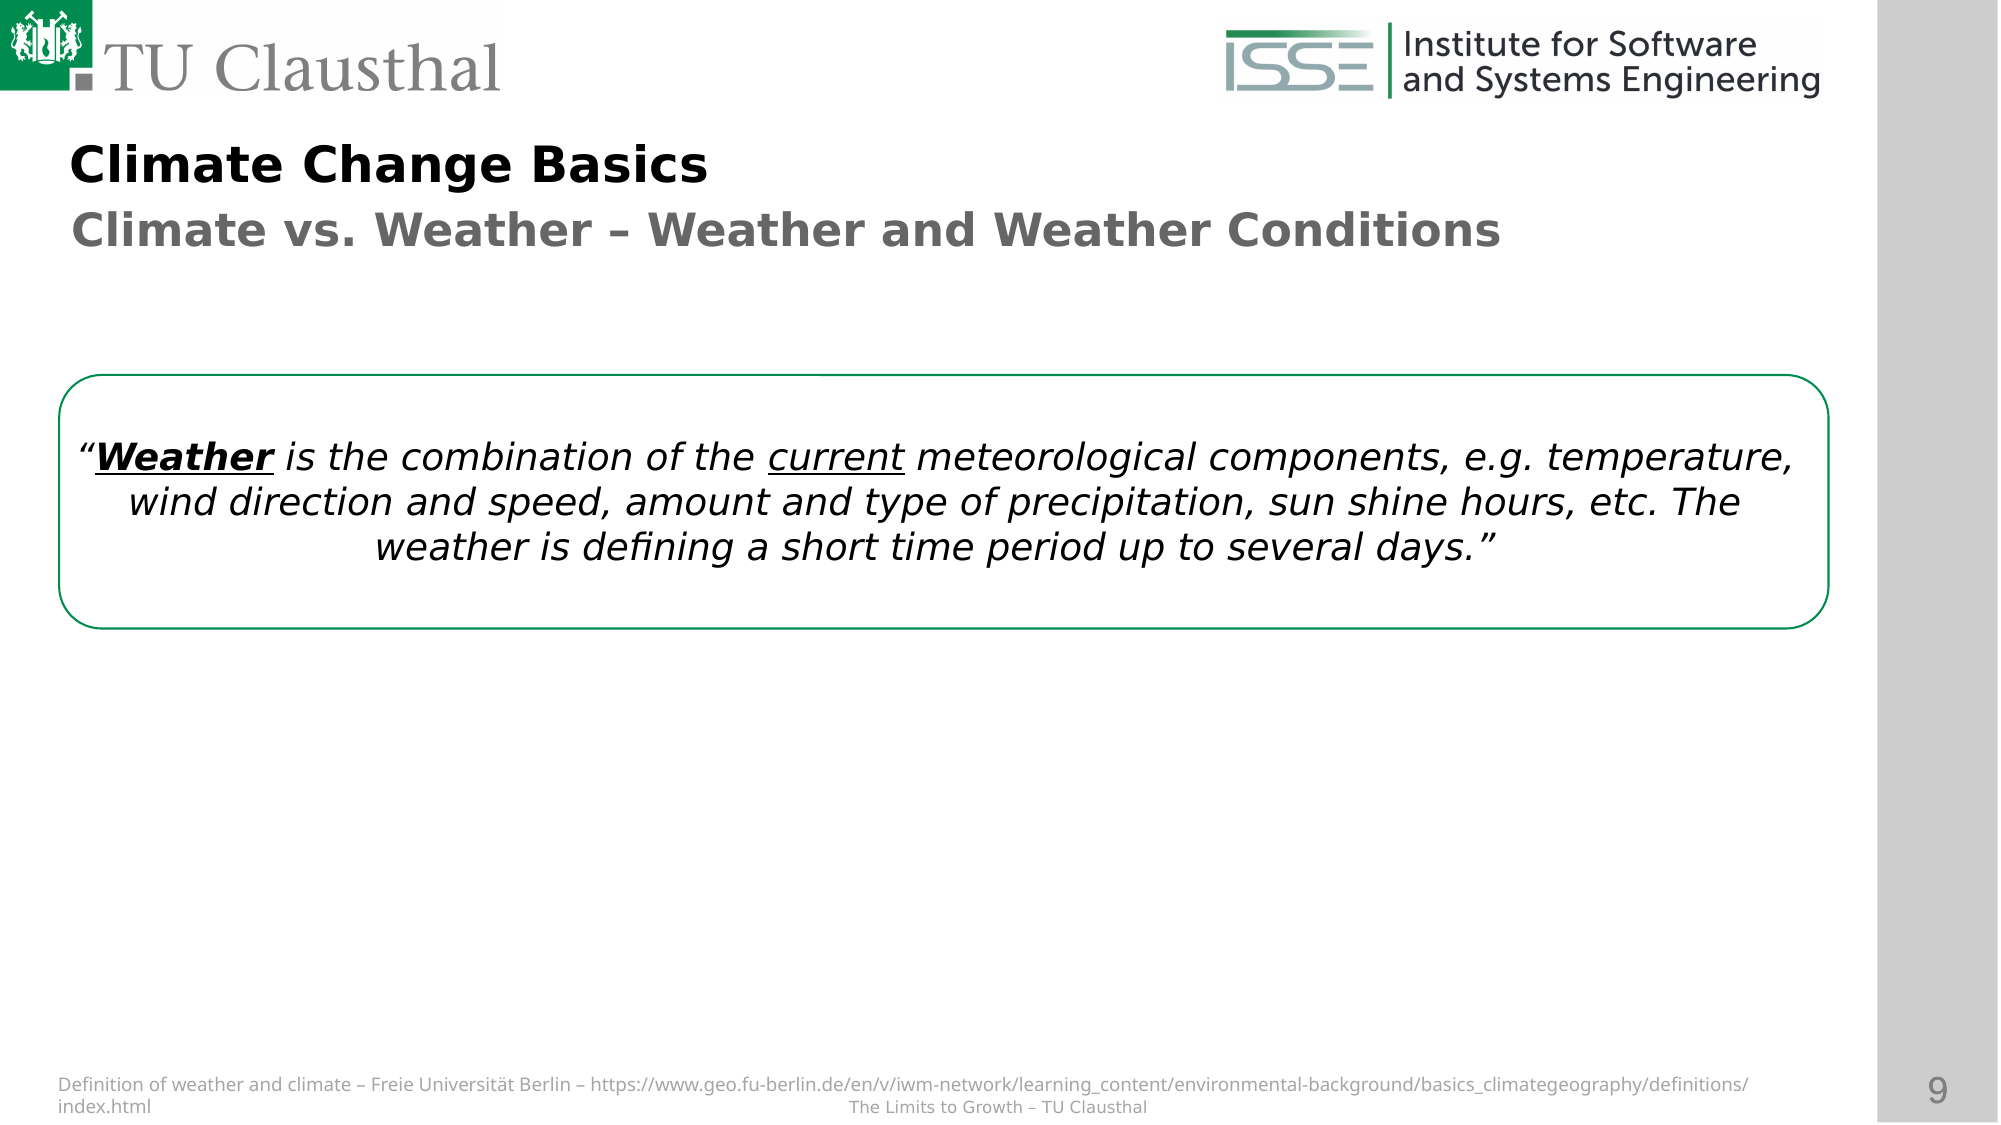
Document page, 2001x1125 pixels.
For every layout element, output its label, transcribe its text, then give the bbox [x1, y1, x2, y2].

text_box Definition of weather and climate – Freie Universität Berlin – https://www.geo.fu-berlin.de/en/v/iwm-network/learning_content/environmental-background/basics_climategeography/definitions/index.html [43, 1064, 1814, 1125]
picture [0, 0, 500, 91]
text_box [58, 373, 1830, 630]
text_box “Weather is the combination of the current meteorological components, e.g. temperature, wind direction and speed, amount and type of precipitation, sun shine hours, etc. The weather is defining a short time period up to several days.” “Weather condition is the regional weather during a defined time period from one up to several weeks. Weather condition is describing typical weather phenomena, such as a series of thunderstorm in hot summer, foggy month in autumn or other weather conditions which are typical for a specific region and/or season.” [55, 208, 1817, 1033]
picture [1218, 22, 1825, 105]
text_box Climate Change Basics [55, 125, 1817, 206]
text_box Climate vs. Weather – Weather and Weather Conditions [70, 188, 1769, 269]
